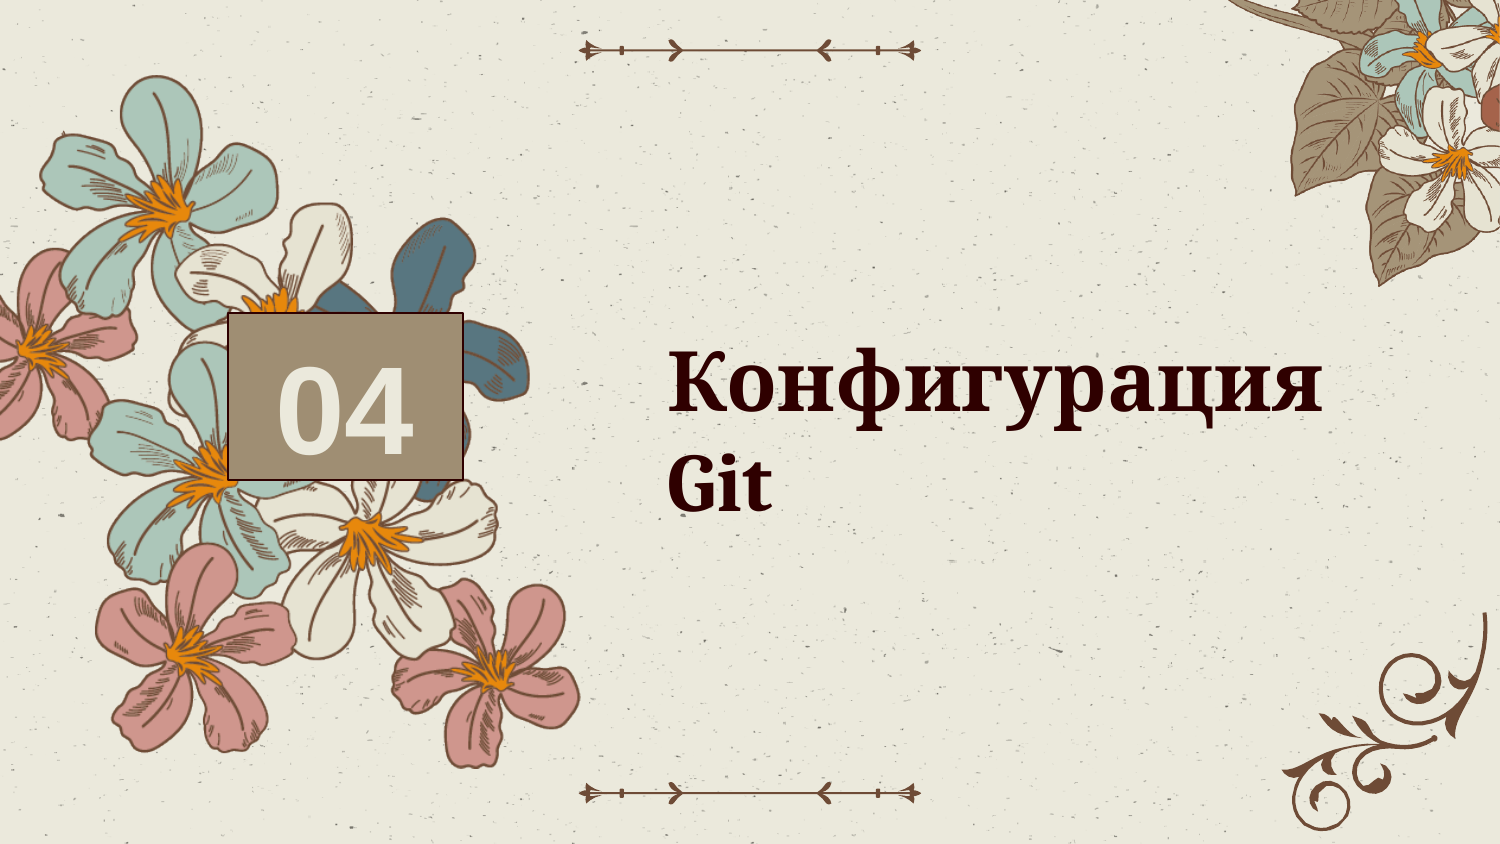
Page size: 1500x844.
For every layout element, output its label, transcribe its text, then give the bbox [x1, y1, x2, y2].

picture [0, 0, 1500, 844]
list Конфигурация Git [187, 325, 1390, 803]
text_box 04 [227, 313, 464, 480]
